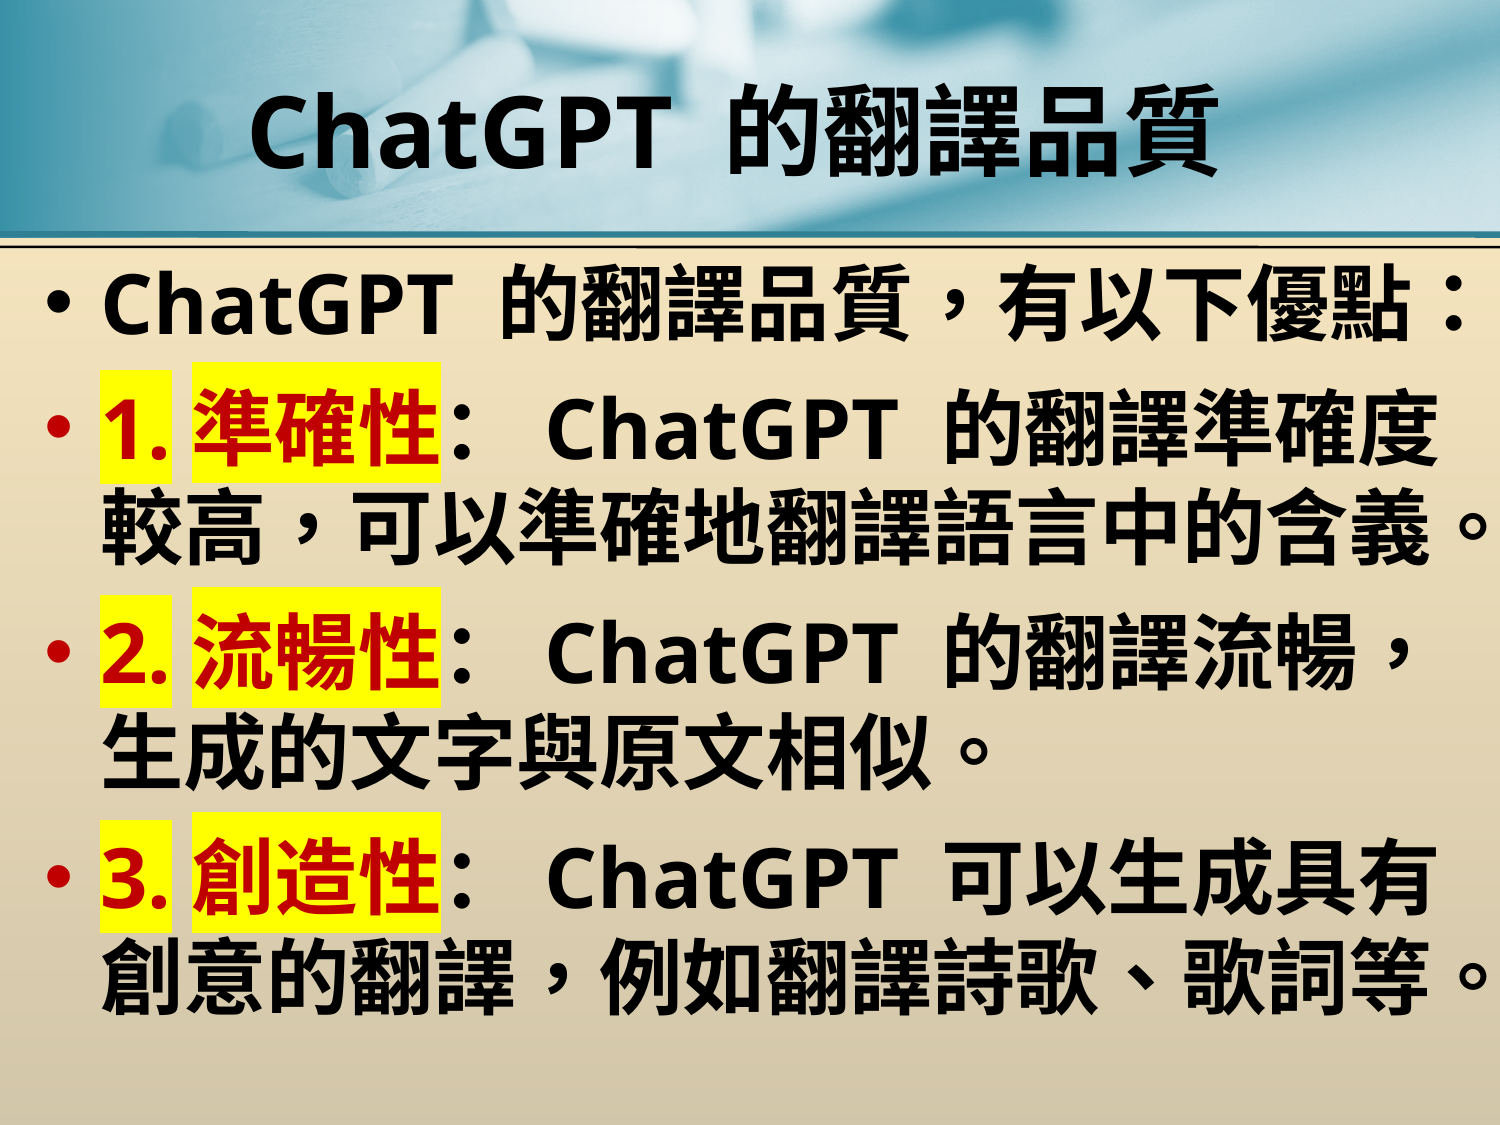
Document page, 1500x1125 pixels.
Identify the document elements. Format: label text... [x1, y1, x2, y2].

list ChatGPT 的翻譯品質，有以下優點： 1.準確性：ChatGPT 的翻譯準確度較高，可以準確地翻譯語言中的含義。 2.流暢性：ChatGPT 的翻譯流暢，生成的文字與原文相似。 3.創造性：ChatGPT 可以生成具有創意的翻譯，例如翻譯詩歌、歌詞等。 [29, 243, 1471, 1125]
title ChatGPT 的翻譯品質 [0, 24, 1471, 233]
